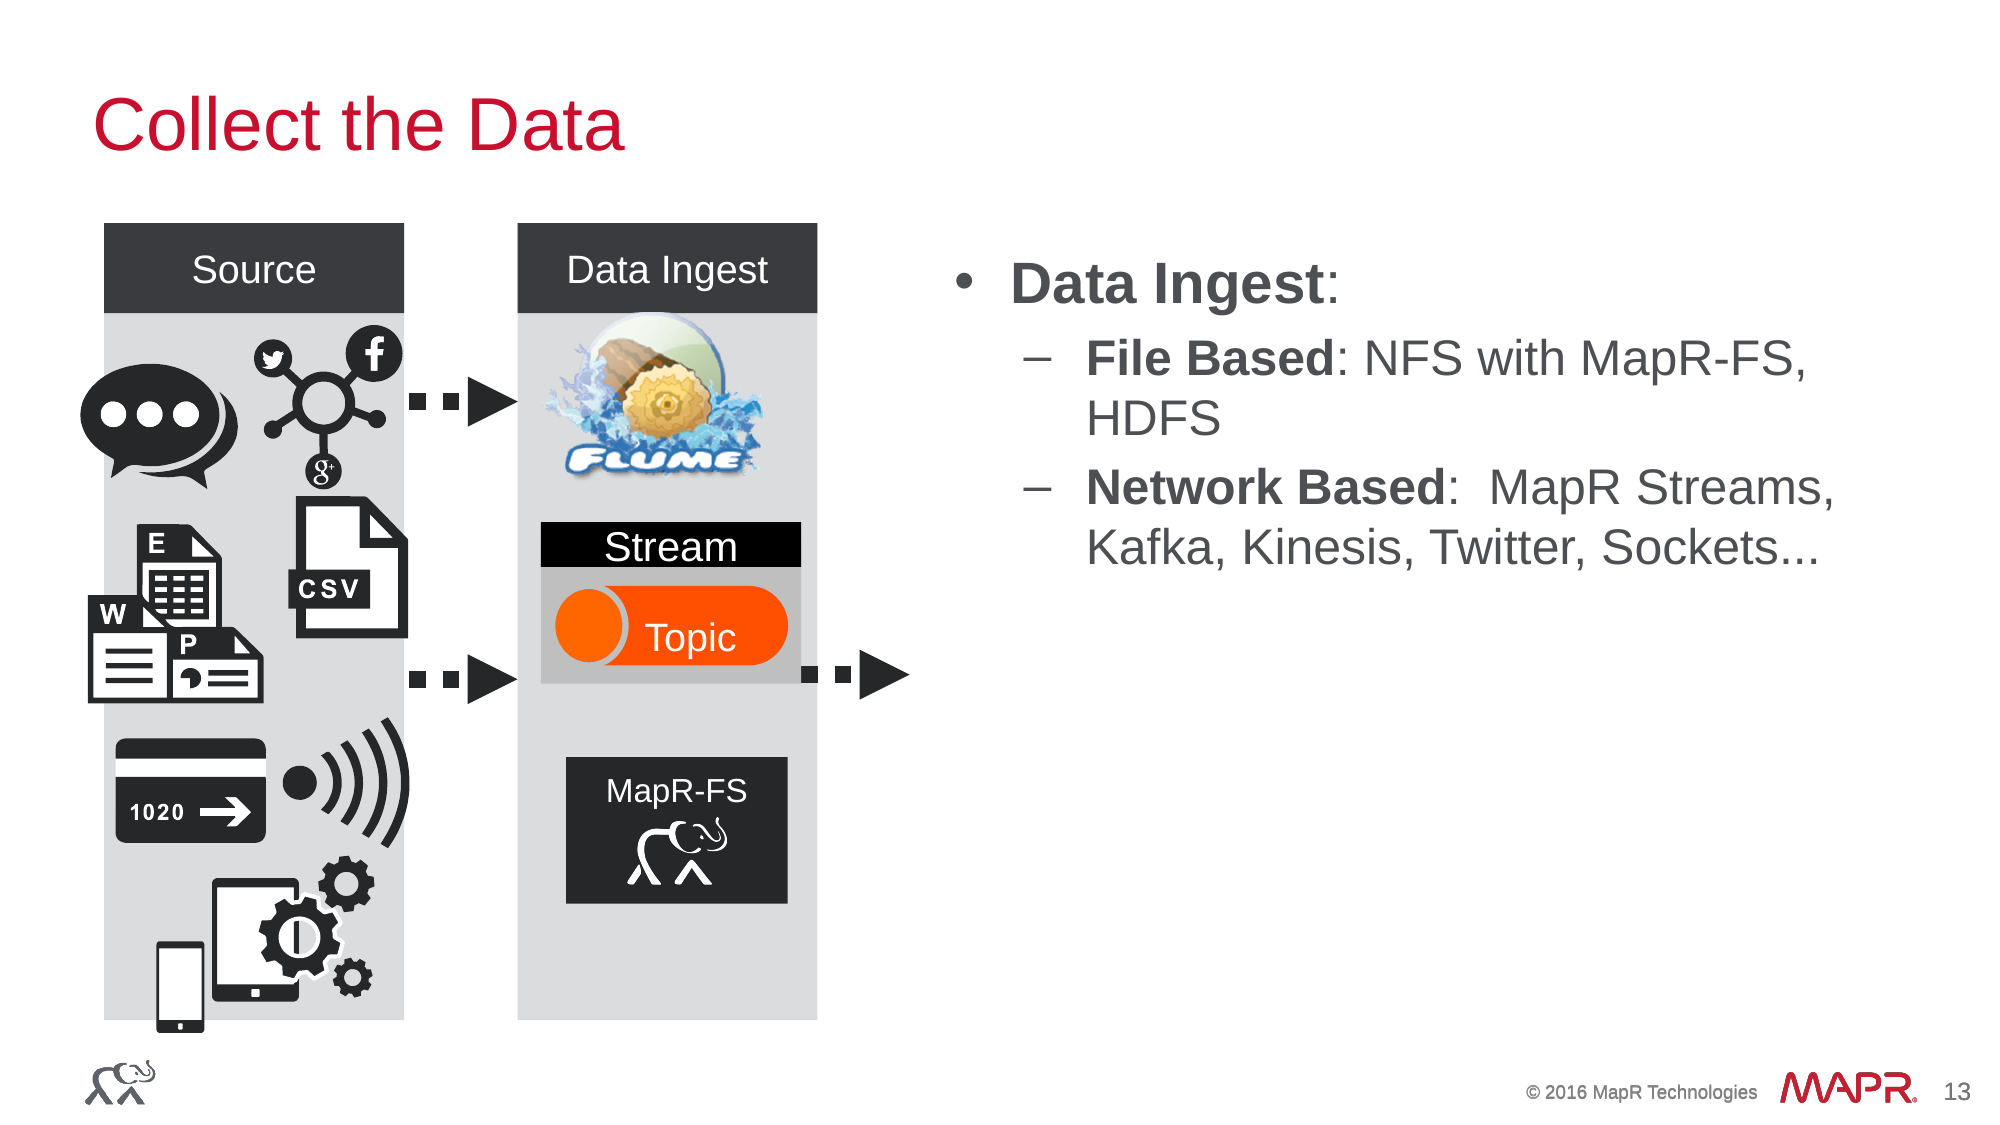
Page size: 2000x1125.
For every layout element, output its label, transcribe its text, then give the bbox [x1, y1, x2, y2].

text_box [282, 717, 410, 849]
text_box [288, 495, 409, 639]
picture [517, 296, 785, 497]
picture [75, 1038, 167, 1125]
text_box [103, 222, 405, 1021]
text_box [517, 222, 818, 1021]
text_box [115, 738, 267, 844]
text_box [211, 877, 252, 1002]
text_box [87, 523, 264, 704]
title Collect the Data [72, 45, 1872, 197]
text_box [156, 941, 205, 1034]
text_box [253, 324, 403, 490]
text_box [80, 363, 238, 490]
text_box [565, 756, 788, 904]
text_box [255, 855, 375, 998]
text_box Data Ingest: File Based: NFS with MapR-FS, HDFS Network Based: MapR Streams, Kafka, Kinesis, Twitter, Sockets... [934, 235, 1900, 1005]
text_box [540, 521, 802, 684]
